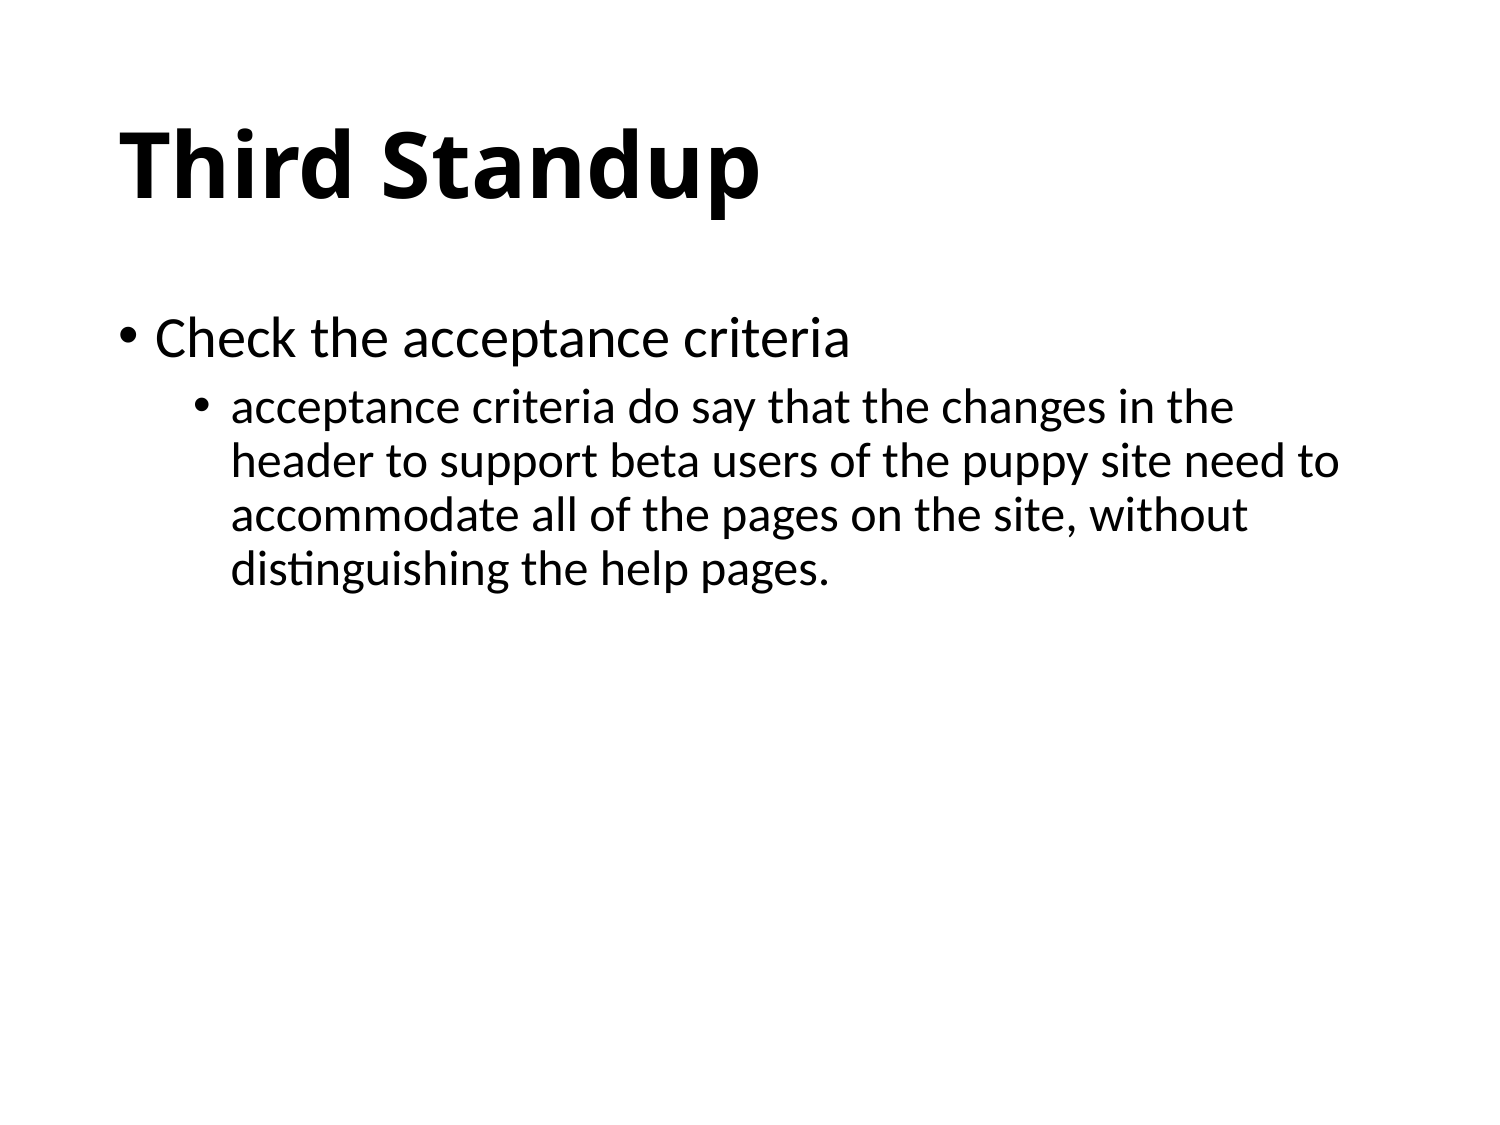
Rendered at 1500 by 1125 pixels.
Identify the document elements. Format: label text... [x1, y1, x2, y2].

title Third Standup [103, 59, 1397, 278]
list Check the acceptance criteria acceptance criteria do say that the changes in the header to support beta users of the puppy site need to accommodate all of the pages on the site, without distinguishing the help pages. [103, 299, 1397, 1014]
